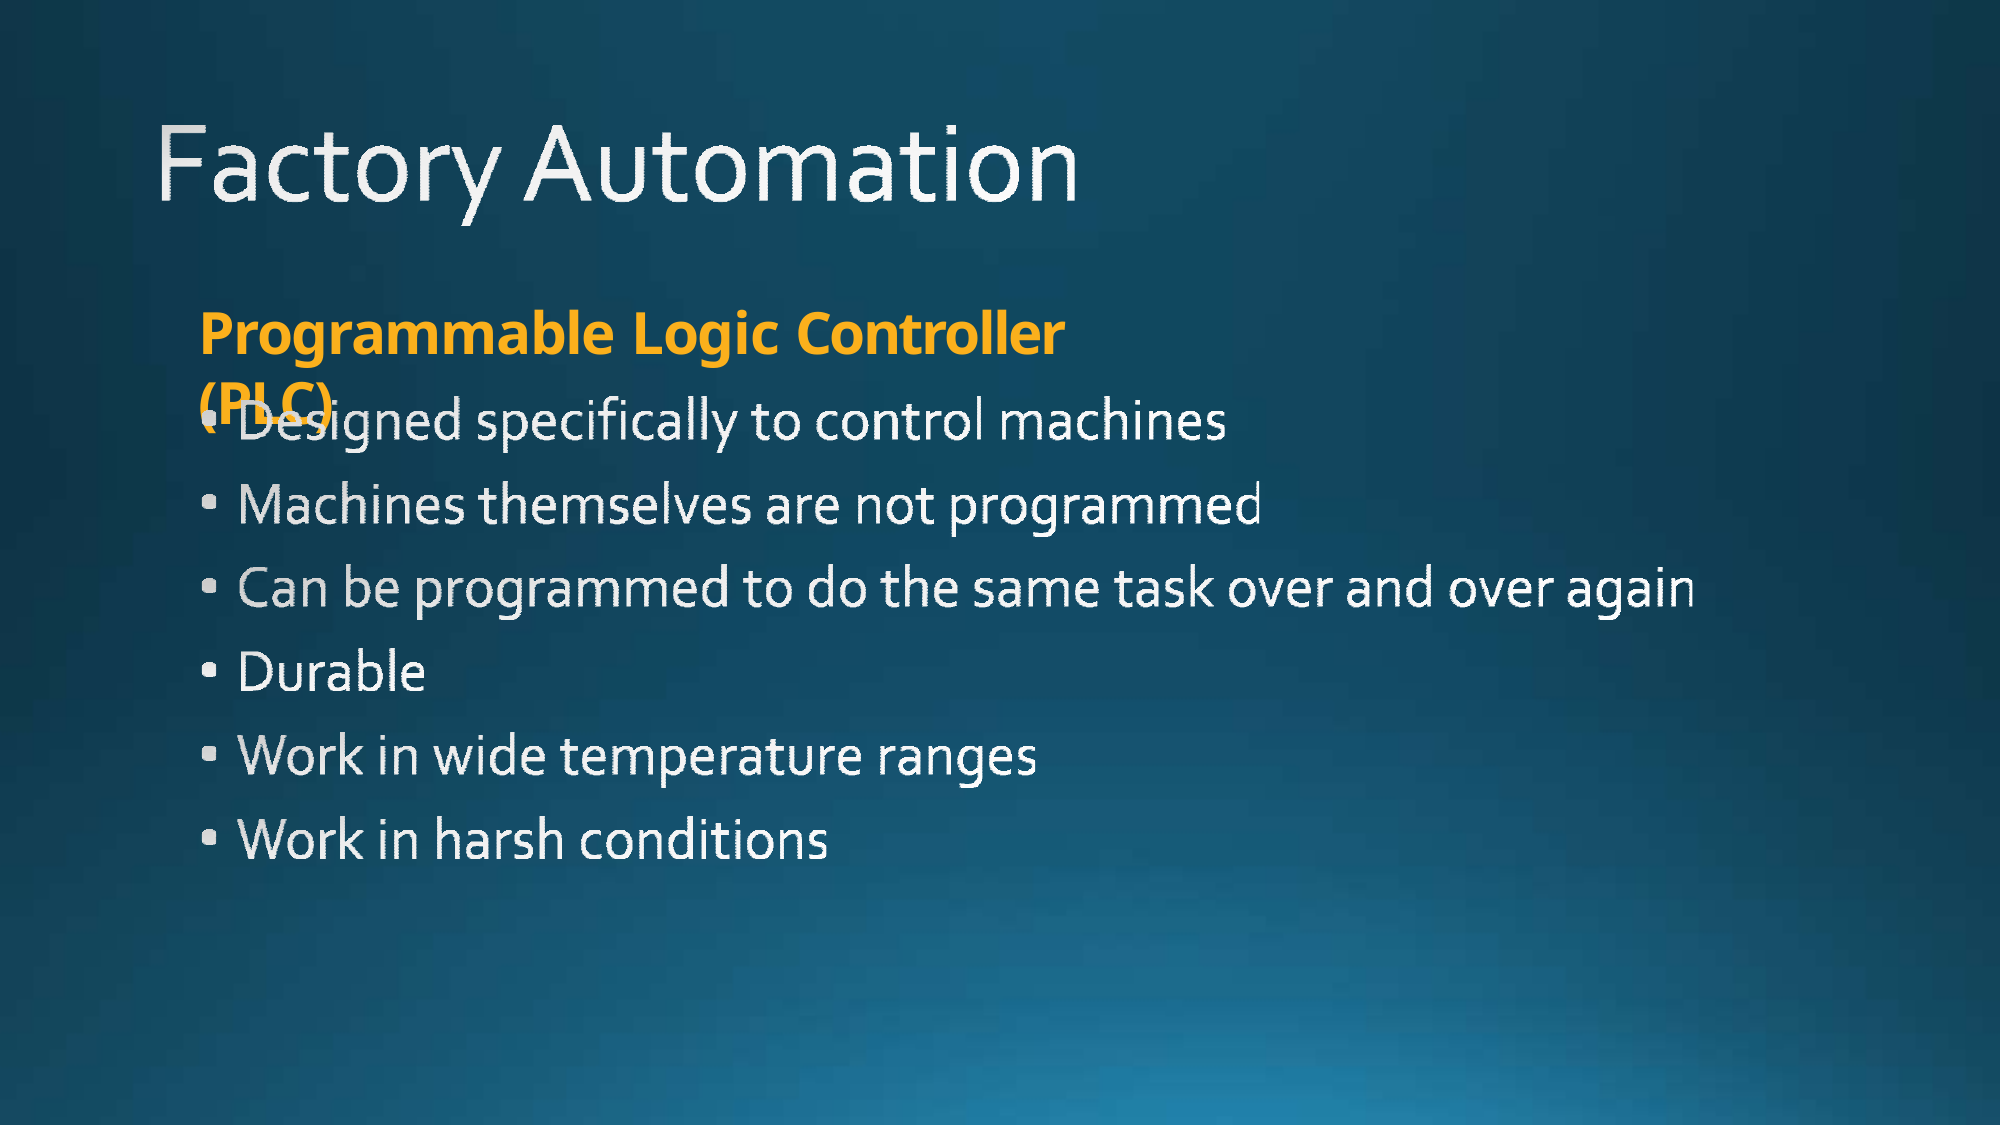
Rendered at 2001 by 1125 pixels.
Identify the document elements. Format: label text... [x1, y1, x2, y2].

text_box [201, 494, 217, 509]
text_box [241, 481, 1260, 537]
text_box [241, 396, 1225, 453]
text_box [161, 125, 1075, 226]
title Programmable Logic Controller (PLC) [196, 294, 1135, 485]
text_box [201, 410, 217, 426]
text_box [201, 662, 217, 677]
text_box [201, 578, 217, 593]
text_box [241, 648, 424, 691]
text_box [237, 732, 1036, 788]
text_box [237, 816, 827, 859]
text_box [201, 829, 217, 845]
text_box [239, 564, 1693, 620]
picture [0, 0, 2000, 1125]
text_box [201, 746, 217, 761]
